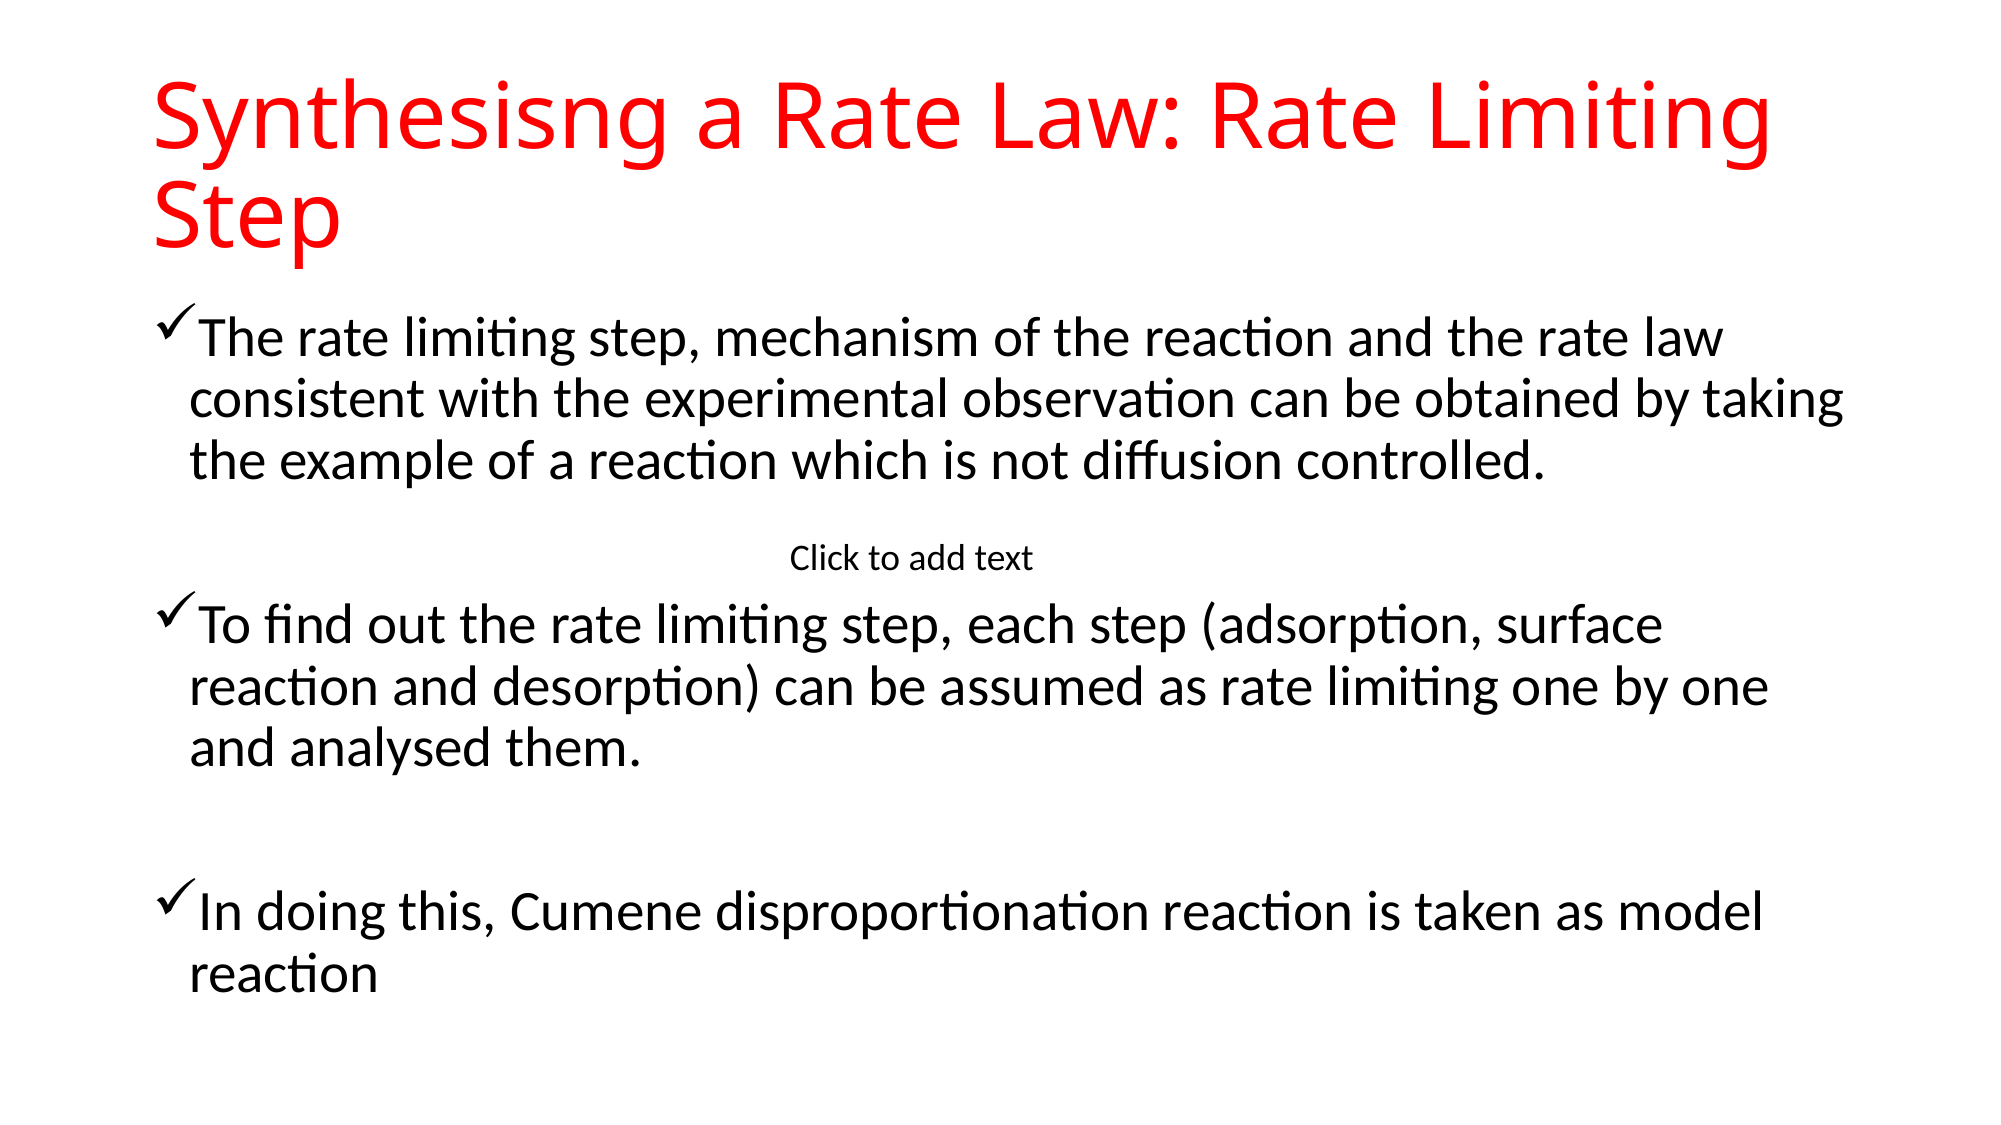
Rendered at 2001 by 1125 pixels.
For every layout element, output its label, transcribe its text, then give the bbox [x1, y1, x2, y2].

list The rate limiting step, mechanism of the reaction and the rate law consistent with the experimental observation can be obtained by taking the example of a reaction which is not diffusion controlled. To find out the rate limiting step, each step (adsorption, surface reaction and desorption) can be assumed as rate limiting one by one and analysed them. In doing this, Cumene disproportionation reaction is taken as model reaction [137, 299, 1863, 1014]
title Synthesisng a Rate Law: Rate Limiting Step [137, 59, 1863, 278]
text_box Click to add text [774, 524, 1225, 585]
